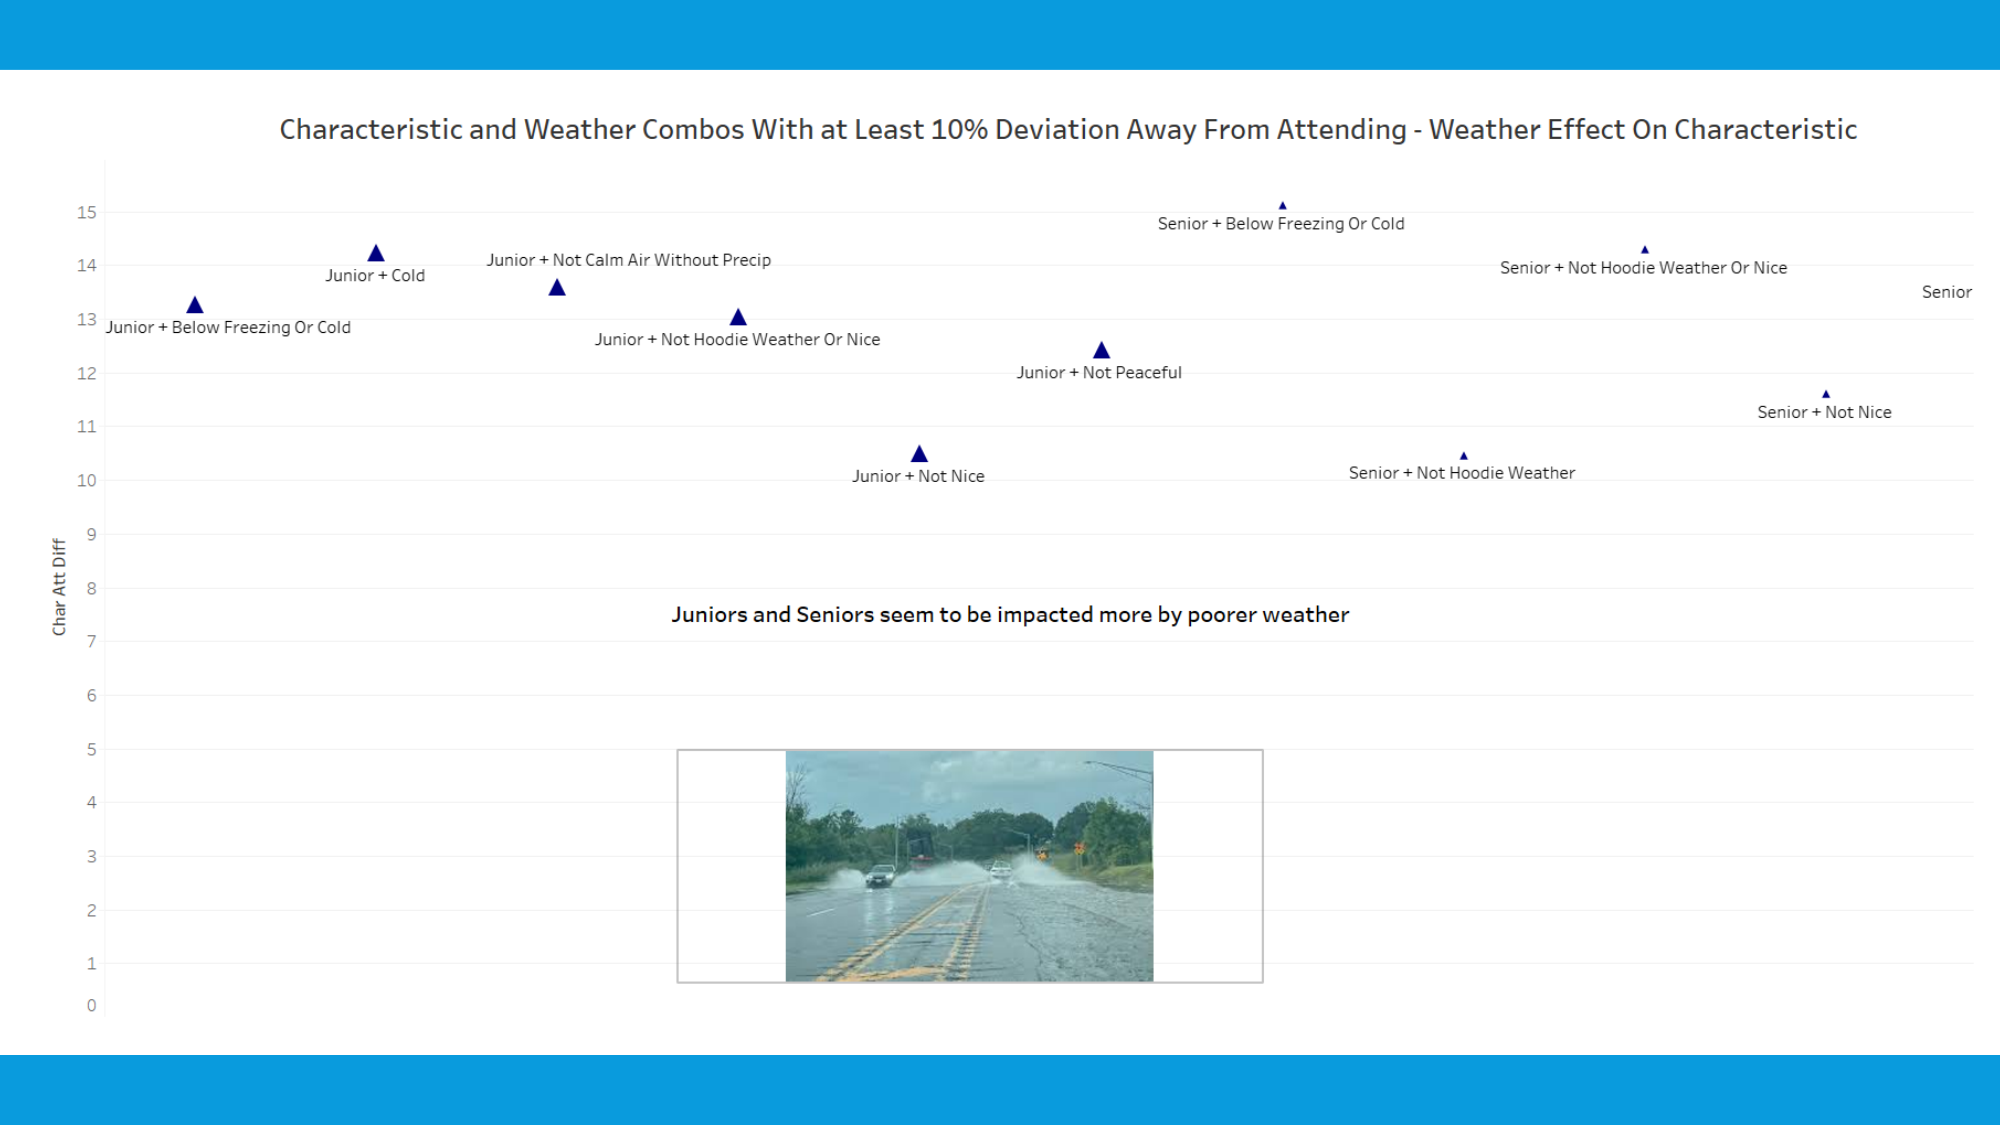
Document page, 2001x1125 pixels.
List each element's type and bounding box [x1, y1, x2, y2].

picture [26, 96, 1974, 1029]
text_box [0, 69, 2000, 1056]
